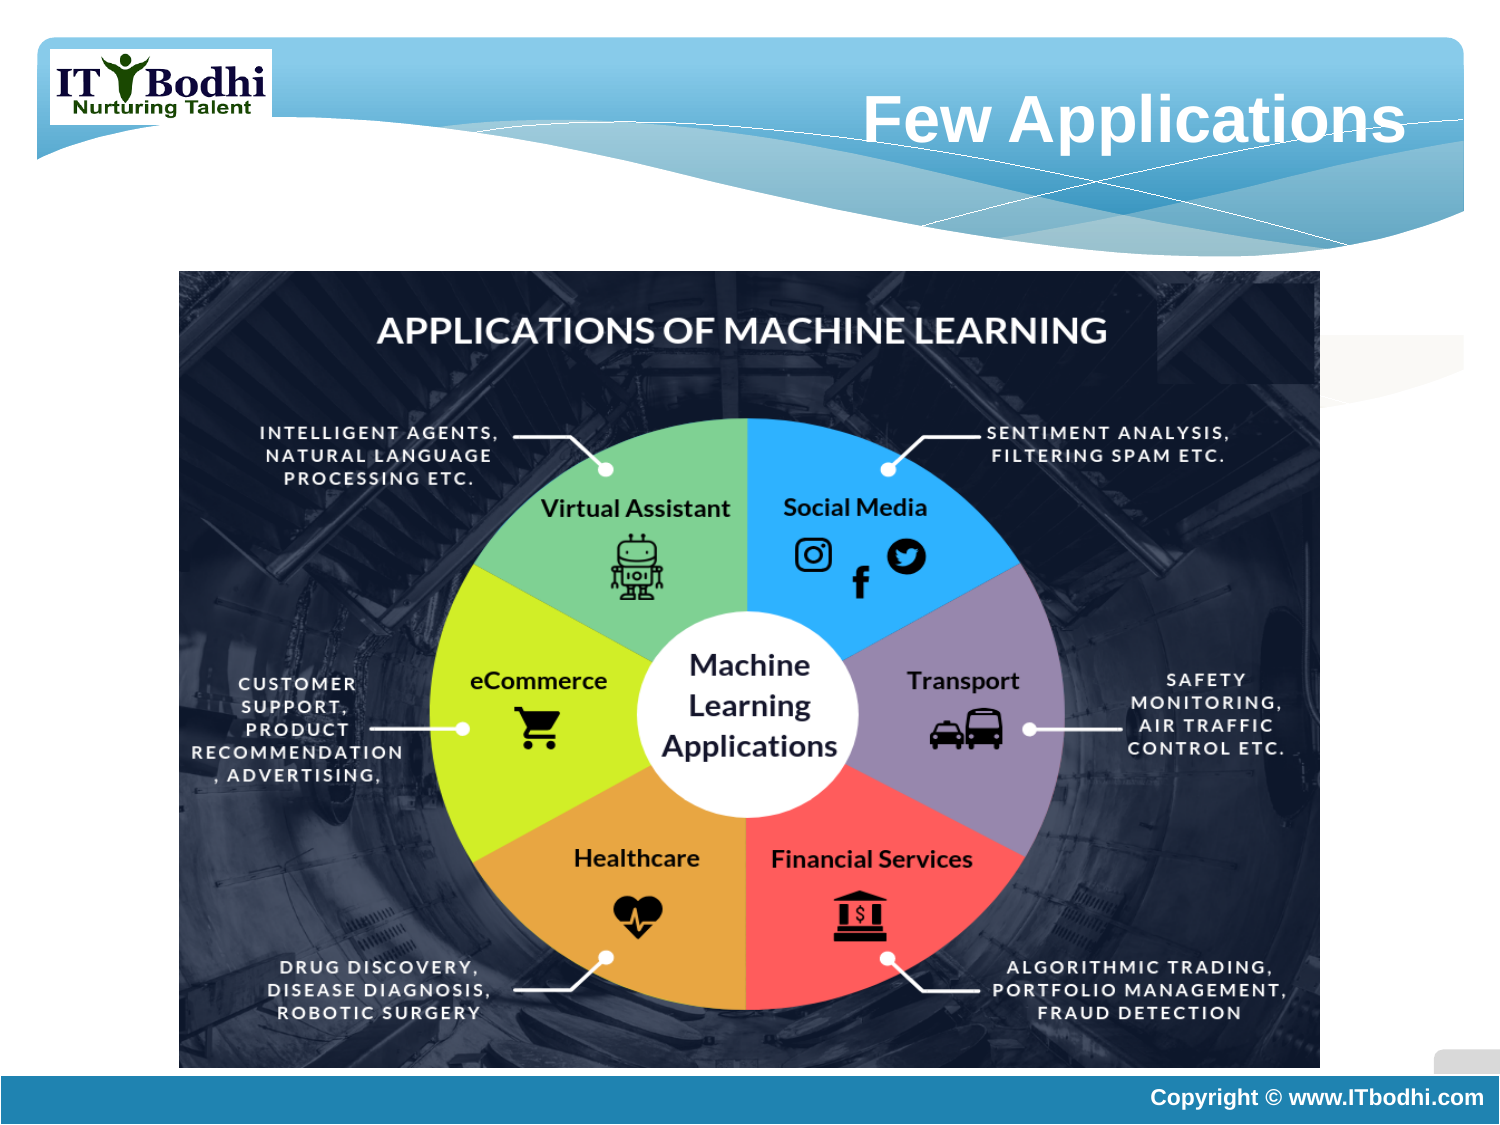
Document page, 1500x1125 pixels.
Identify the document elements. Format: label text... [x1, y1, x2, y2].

picture [179, 271, 1321, 1068]
text_box Copyright © www.ITbodhi.com [0, 1074, 1500, 1125]
picture [49, 49, 273, 126]
text_box Few Applications [862, 64, 1438, 167]
